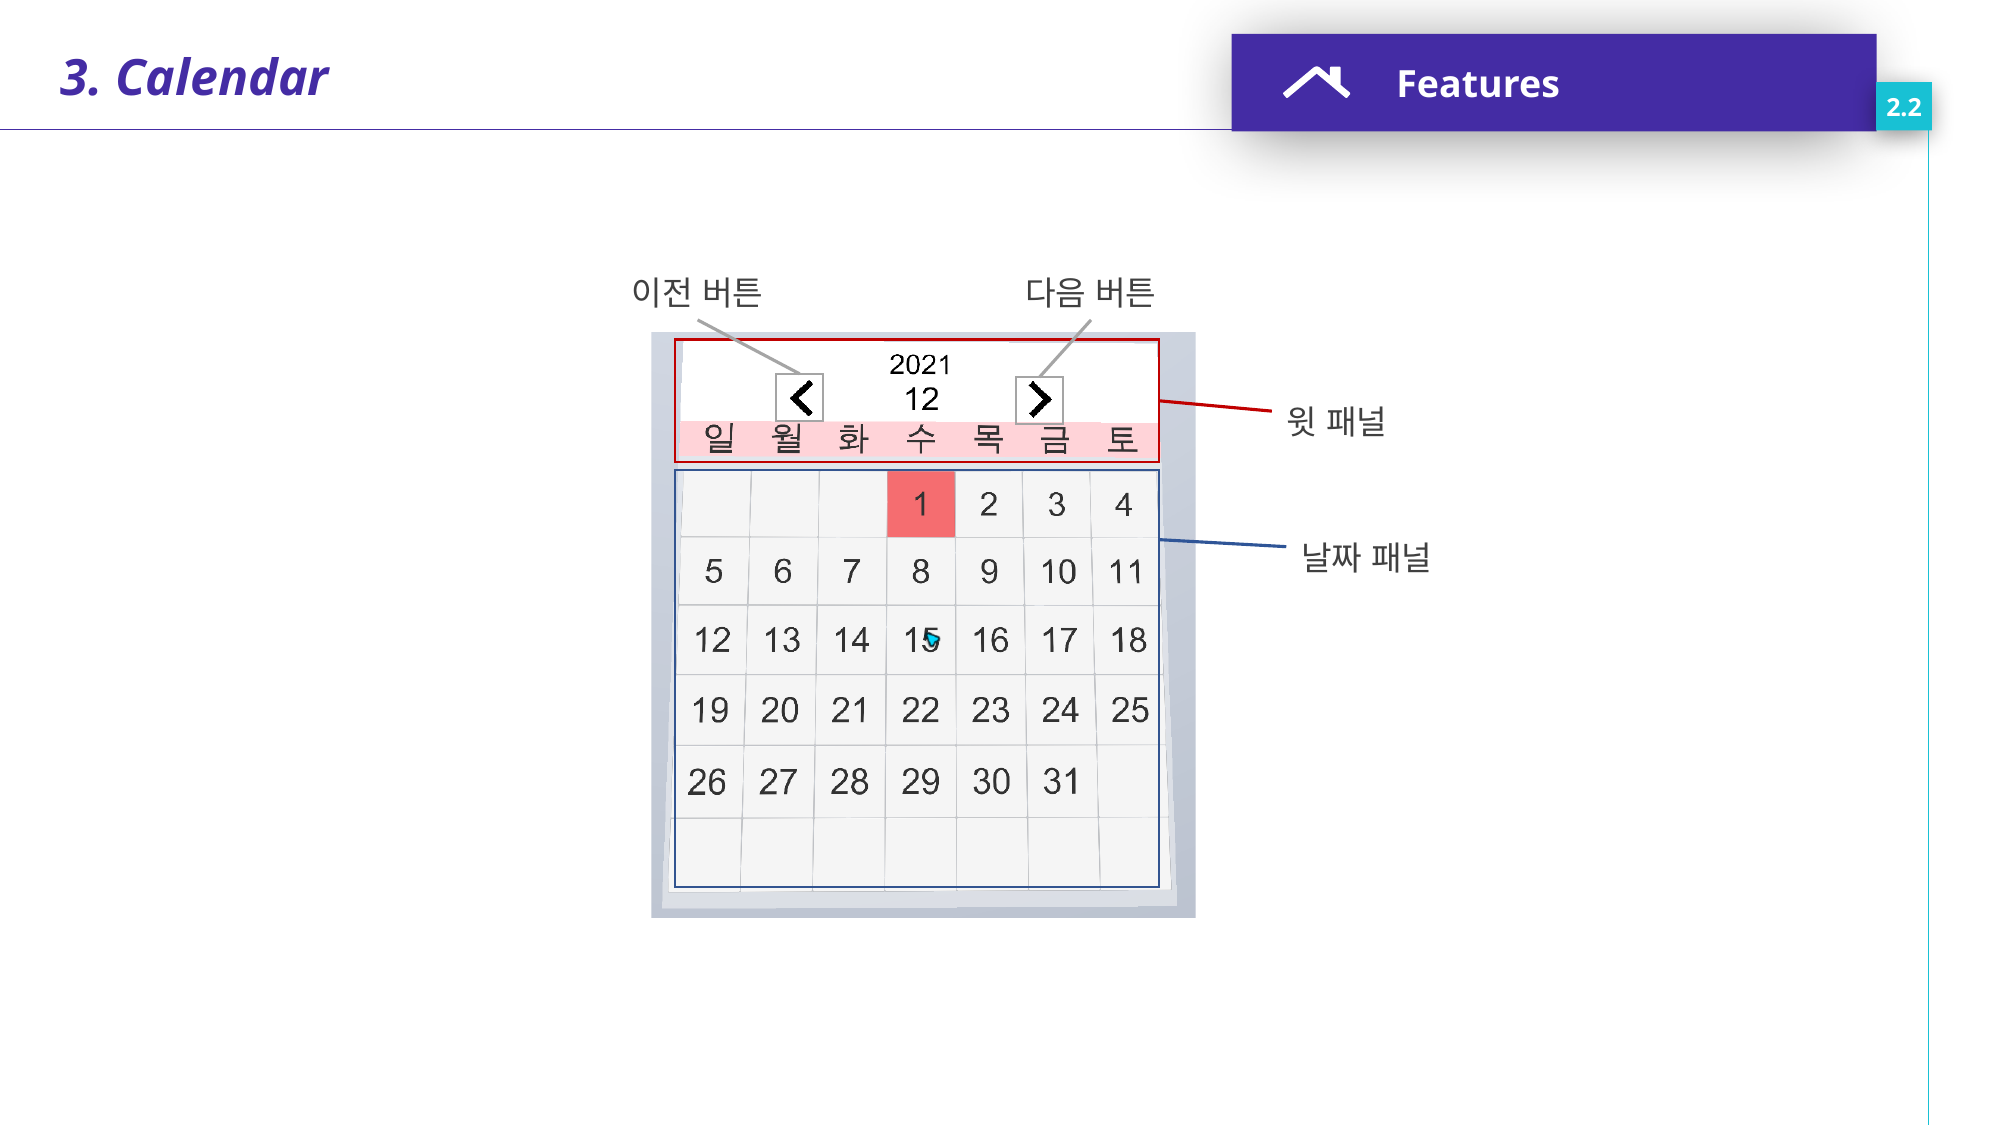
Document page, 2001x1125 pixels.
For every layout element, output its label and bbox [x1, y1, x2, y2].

text_box [697, 313, 800, 374]
text_box [1039, 313, 1092, 378]
picture [651, 332, 1196, 918]
text_box [1159, 539, 1279, 544]
text_box [1159, 400, 1266, 408]
text_box [0, 33, 1932, 1125]
